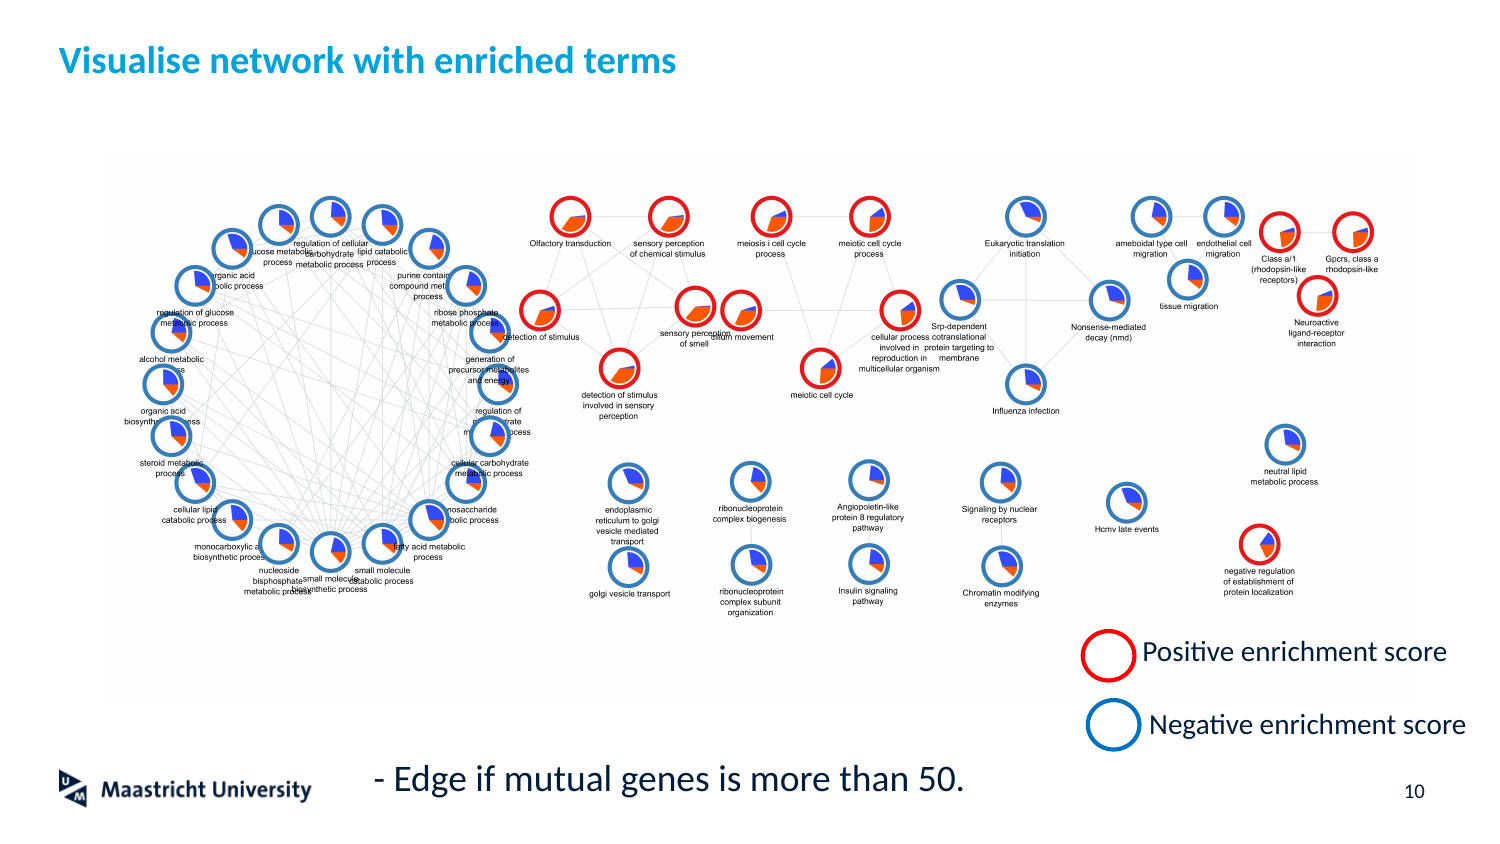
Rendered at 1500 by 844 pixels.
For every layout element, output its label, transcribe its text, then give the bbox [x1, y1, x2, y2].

title Visualise network with enriched terms [59, 34, 1425, 128]
text_box Positive enrichment score [1418, 625, 1500, 676]
picture [108, 152, 1415, 703]
text_box - Edge if mutual genes is more than 50. [358, 746, 1135, 807]
text_box Negative enrichment score [1134, 698, 1500, 748]
slide_number 10 [1364, 777, 1425, 823]
text_box [1085, 710, 1134, 752]
